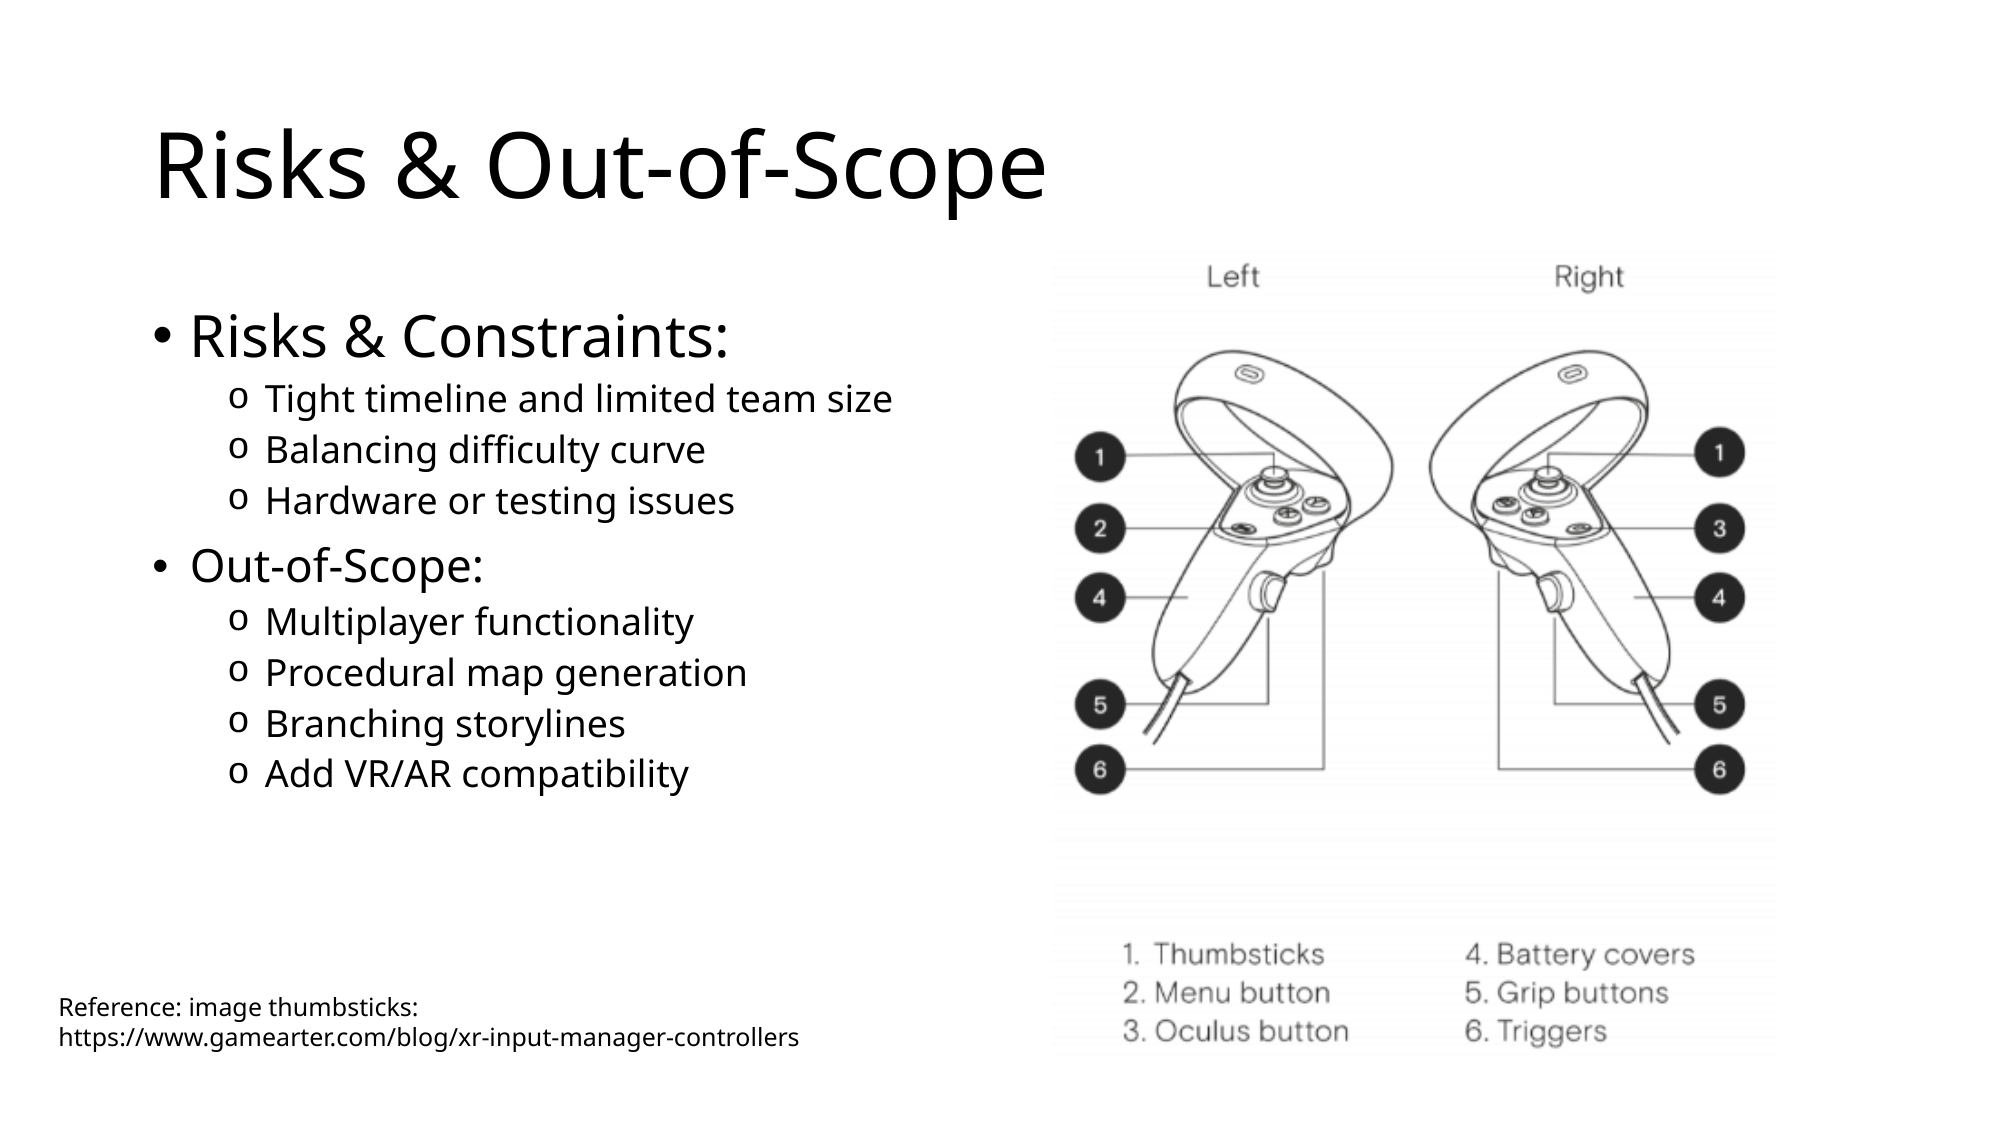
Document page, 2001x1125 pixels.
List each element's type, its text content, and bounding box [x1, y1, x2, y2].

picture [1052, 251, 1776, 1068]
text_box Reference: image thumbsticks: https://www.gamearter.com/blog/xr-input-manager-controllers [43, 984, 1052, 1060]
list Risks & Constraints: Tight timeline and limited team size Balancing difficulty curve Hardware or testing issues Out-of-Scope: Multiplayer functionality Procedural map generation Branching storylines Add VR/AR compatibility [137, 299, 988, 984]
title Risks & Out-of-Scope [137, 59, 1863, 278]
